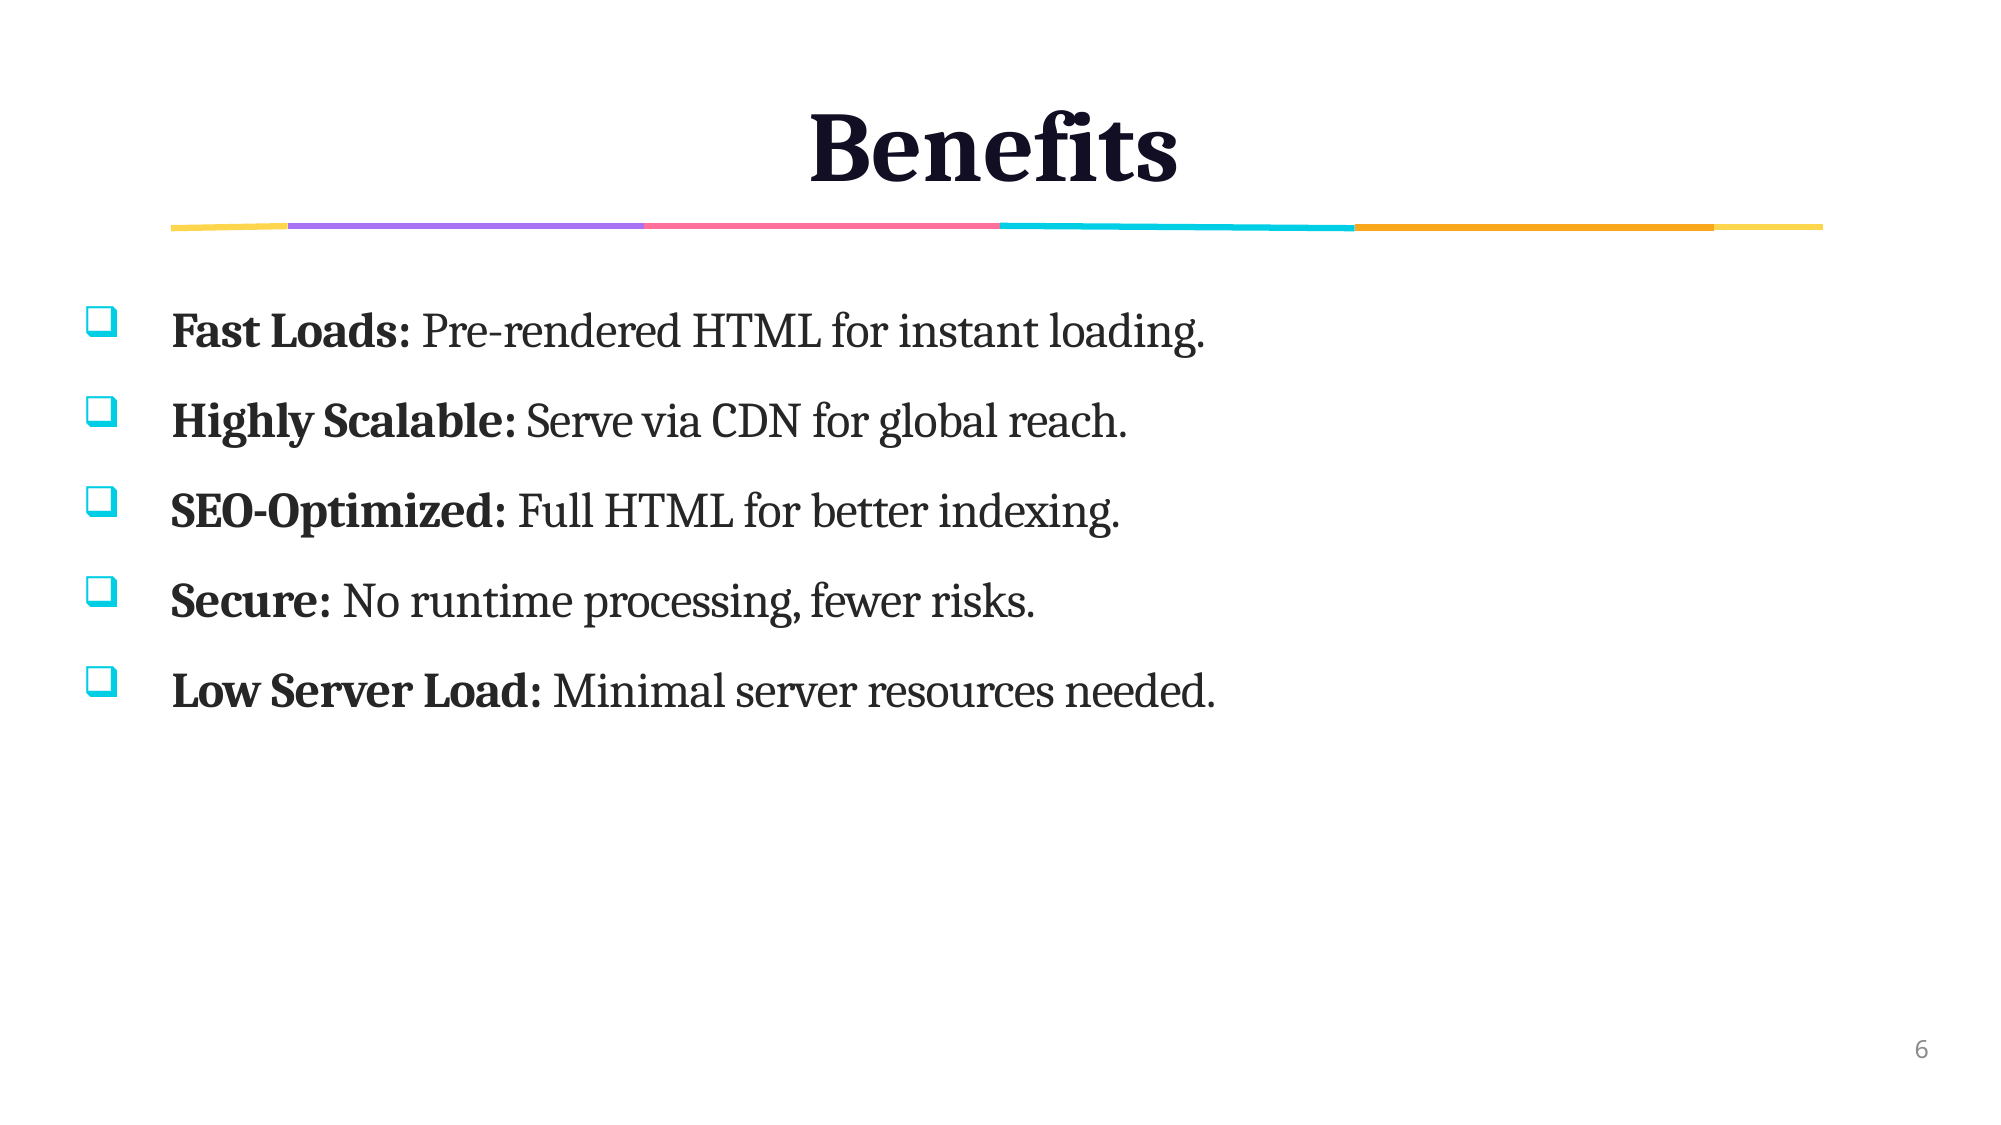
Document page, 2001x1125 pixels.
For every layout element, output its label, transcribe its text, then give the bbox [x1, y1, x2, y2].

slide_number 6 [1881, 1022, 1944, 1080]
text_box Fast Loads: Pre-rendered HTML for instant loading. Highly Scalable: Serve via CDN for global reach. SEO-Optimized: Full HTML for better indexing. Secure: No runtime processing, fewer risks. Low Server Load: Minimal server resources needed. [68, 260, 1932, 975]
title Benefits [106, 75, 1882, 209]
